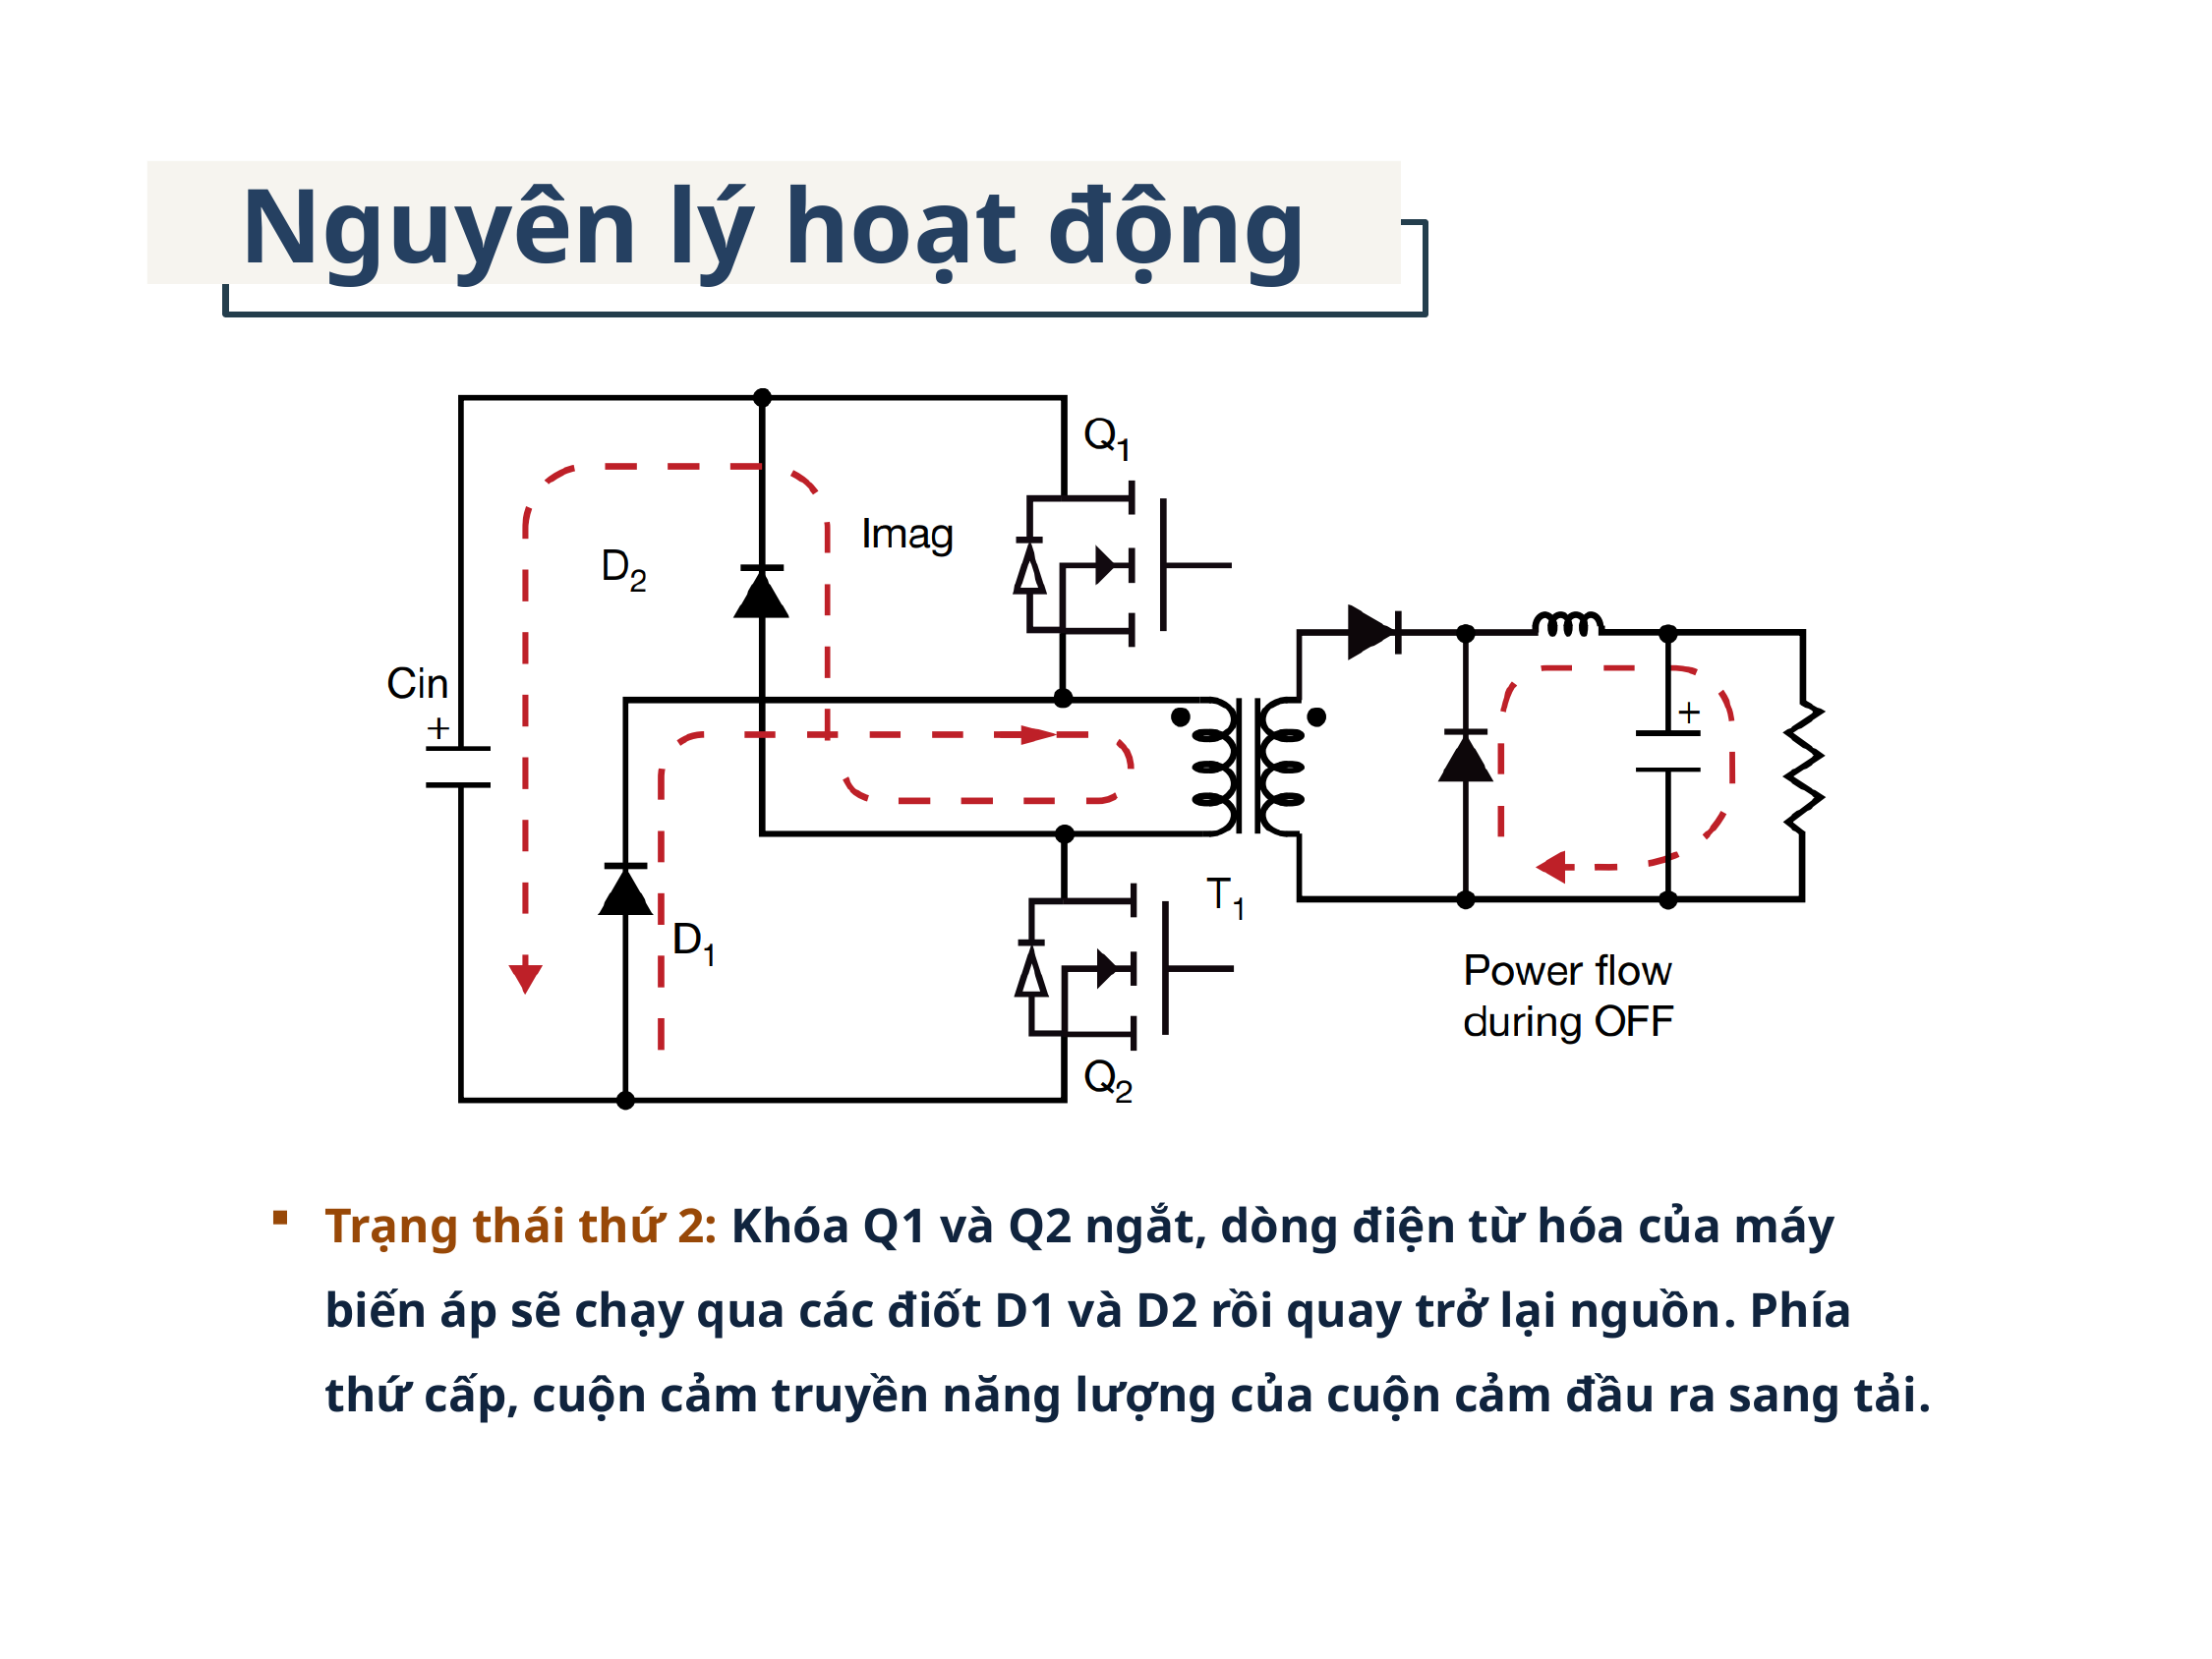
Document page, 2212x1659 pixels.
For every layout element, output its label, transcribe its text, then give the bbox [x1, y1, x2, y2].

text_box [225, 222, 1426, 315]
picture [379, 379, 1833, 1119]
text_box Nguyên lý hoạt động [146, 160, 1401, 284]
text_box Trạng thái thứ 2: Khóa Q1 và Q2 ngắt, dòng điện từ hóa của máy biến áp sẽ chạy qua các điốt D1 và D2 rồi quay trở lại nguồn. Phía thứ cấp, cuộn cảm truyền năng lượng của cuộn cảm đầu ra sang tải. [255, 1160, 1957, 1429]
